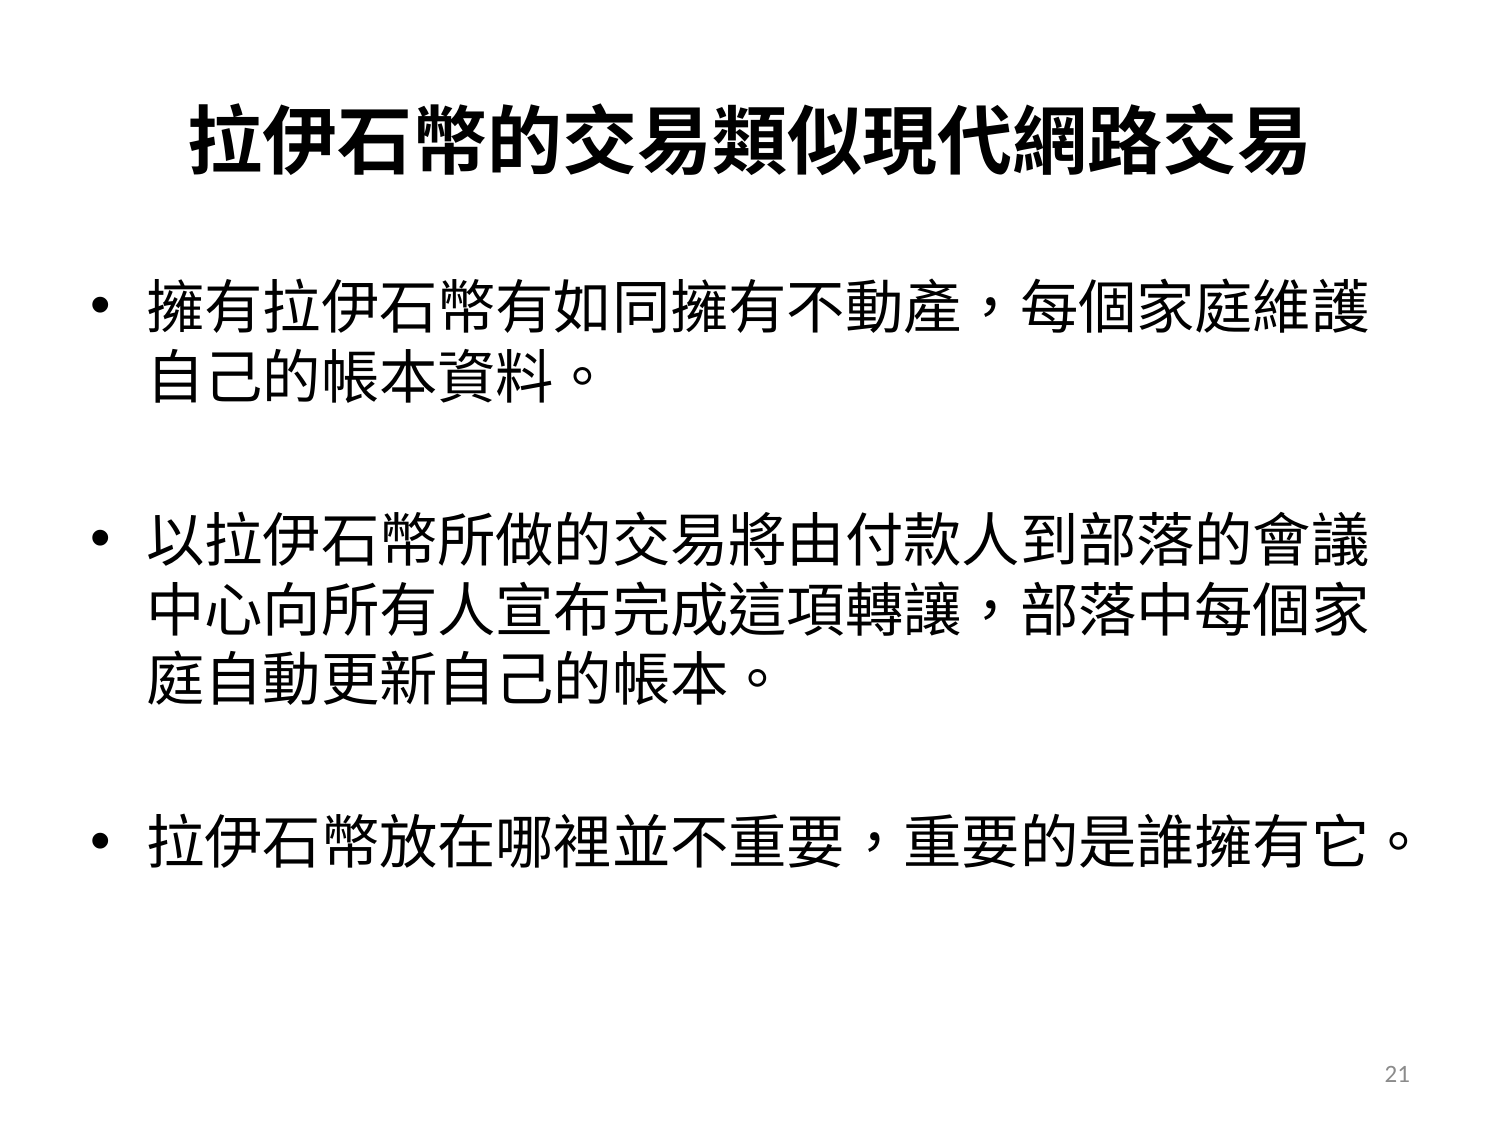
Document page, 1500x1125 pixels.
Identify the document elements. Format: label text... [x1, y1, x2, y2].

slide_number 21 [1074, 1042, 1425, 1103]
list 擁有拉伊石幣有如同擁有不動產，每個家庭維護自己的帳本資料。 以拉伊石幣所做的交易將由付款人到部落的會議中心向所有人宣布完成這項轉讓，部落中每個家庭自動更新自己的帳本。 拉伊石幣放在哪裡並不重要，重要的是誰擁有它。 [75, 262, 1425, 1005]
title 拉伊石幣的交易類似現代網路交易 [75, 45, 1425, 233]
